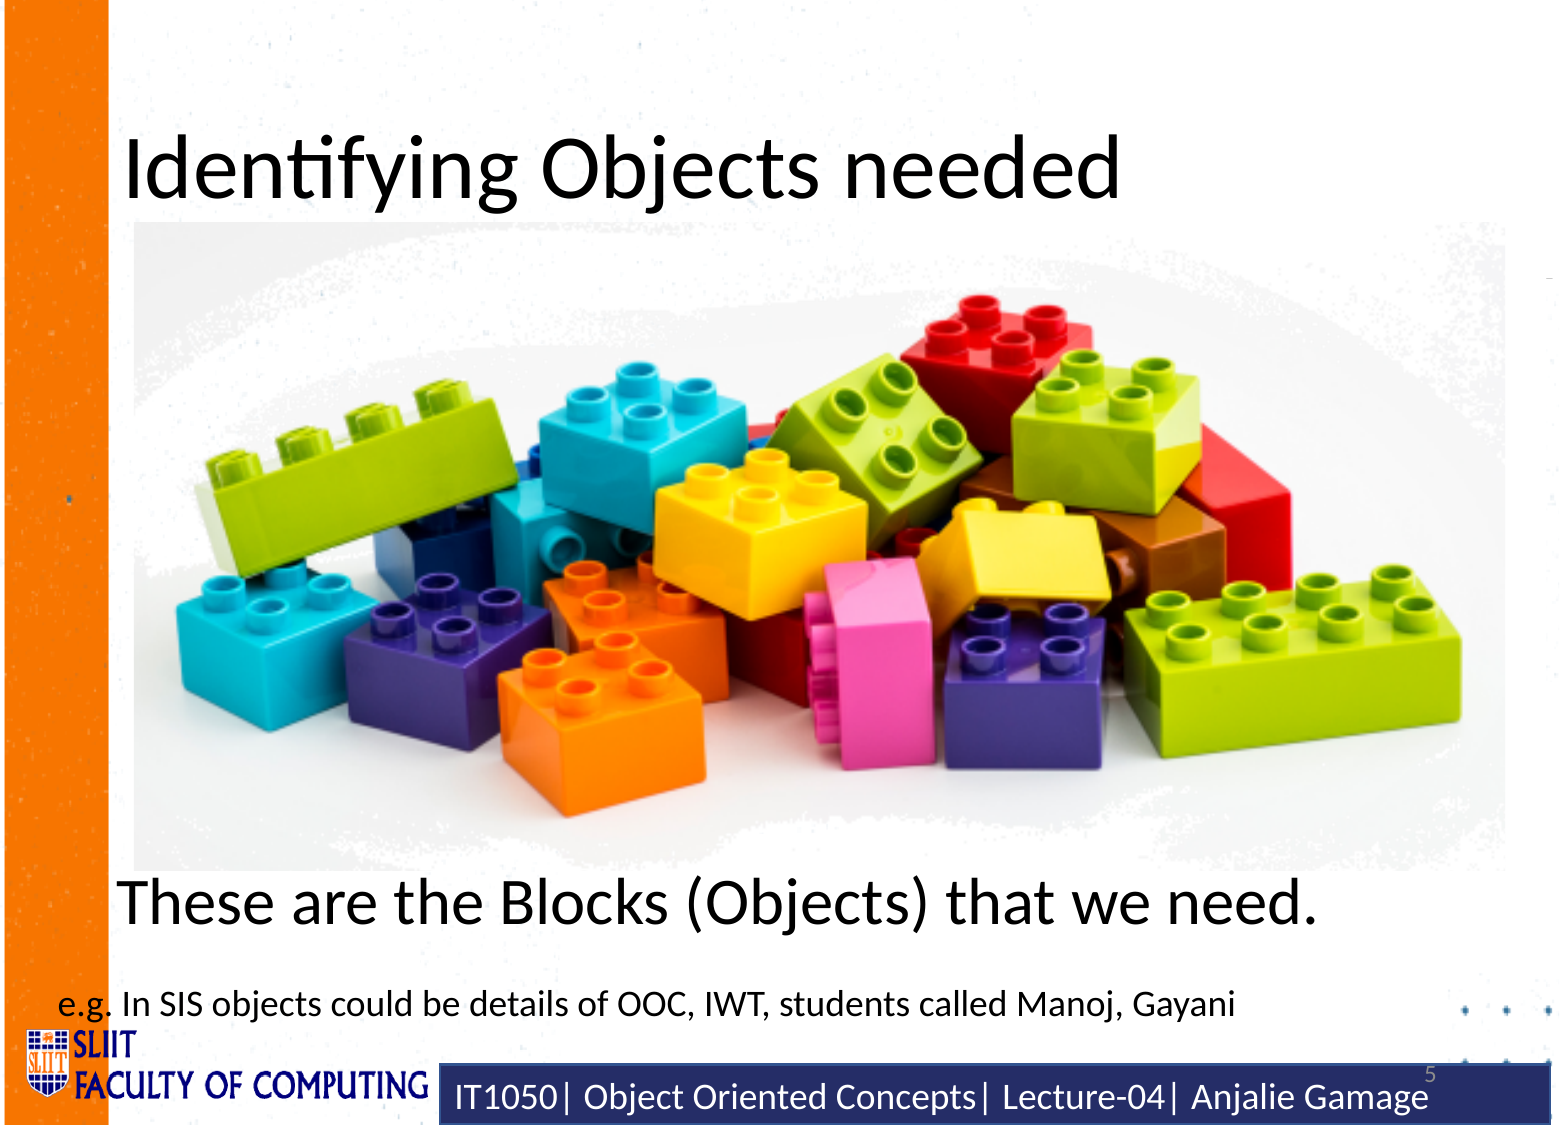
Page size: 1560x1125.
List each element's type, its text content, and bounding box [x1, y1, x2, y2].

picture [0, 0, 1560, 1125]
text_box e.g. In SIS objects could be details of OOC, IWT, students called Manoj, Gayani [42, 971, 1512, 1032]
text_box These are the Blocks (Objects) that we need. [101, 850, 1505, 946]
title Identifying Objects needed [107, 59, 1452, 278]
slide_number 5 [1101, 1042, 1452, 1103]
